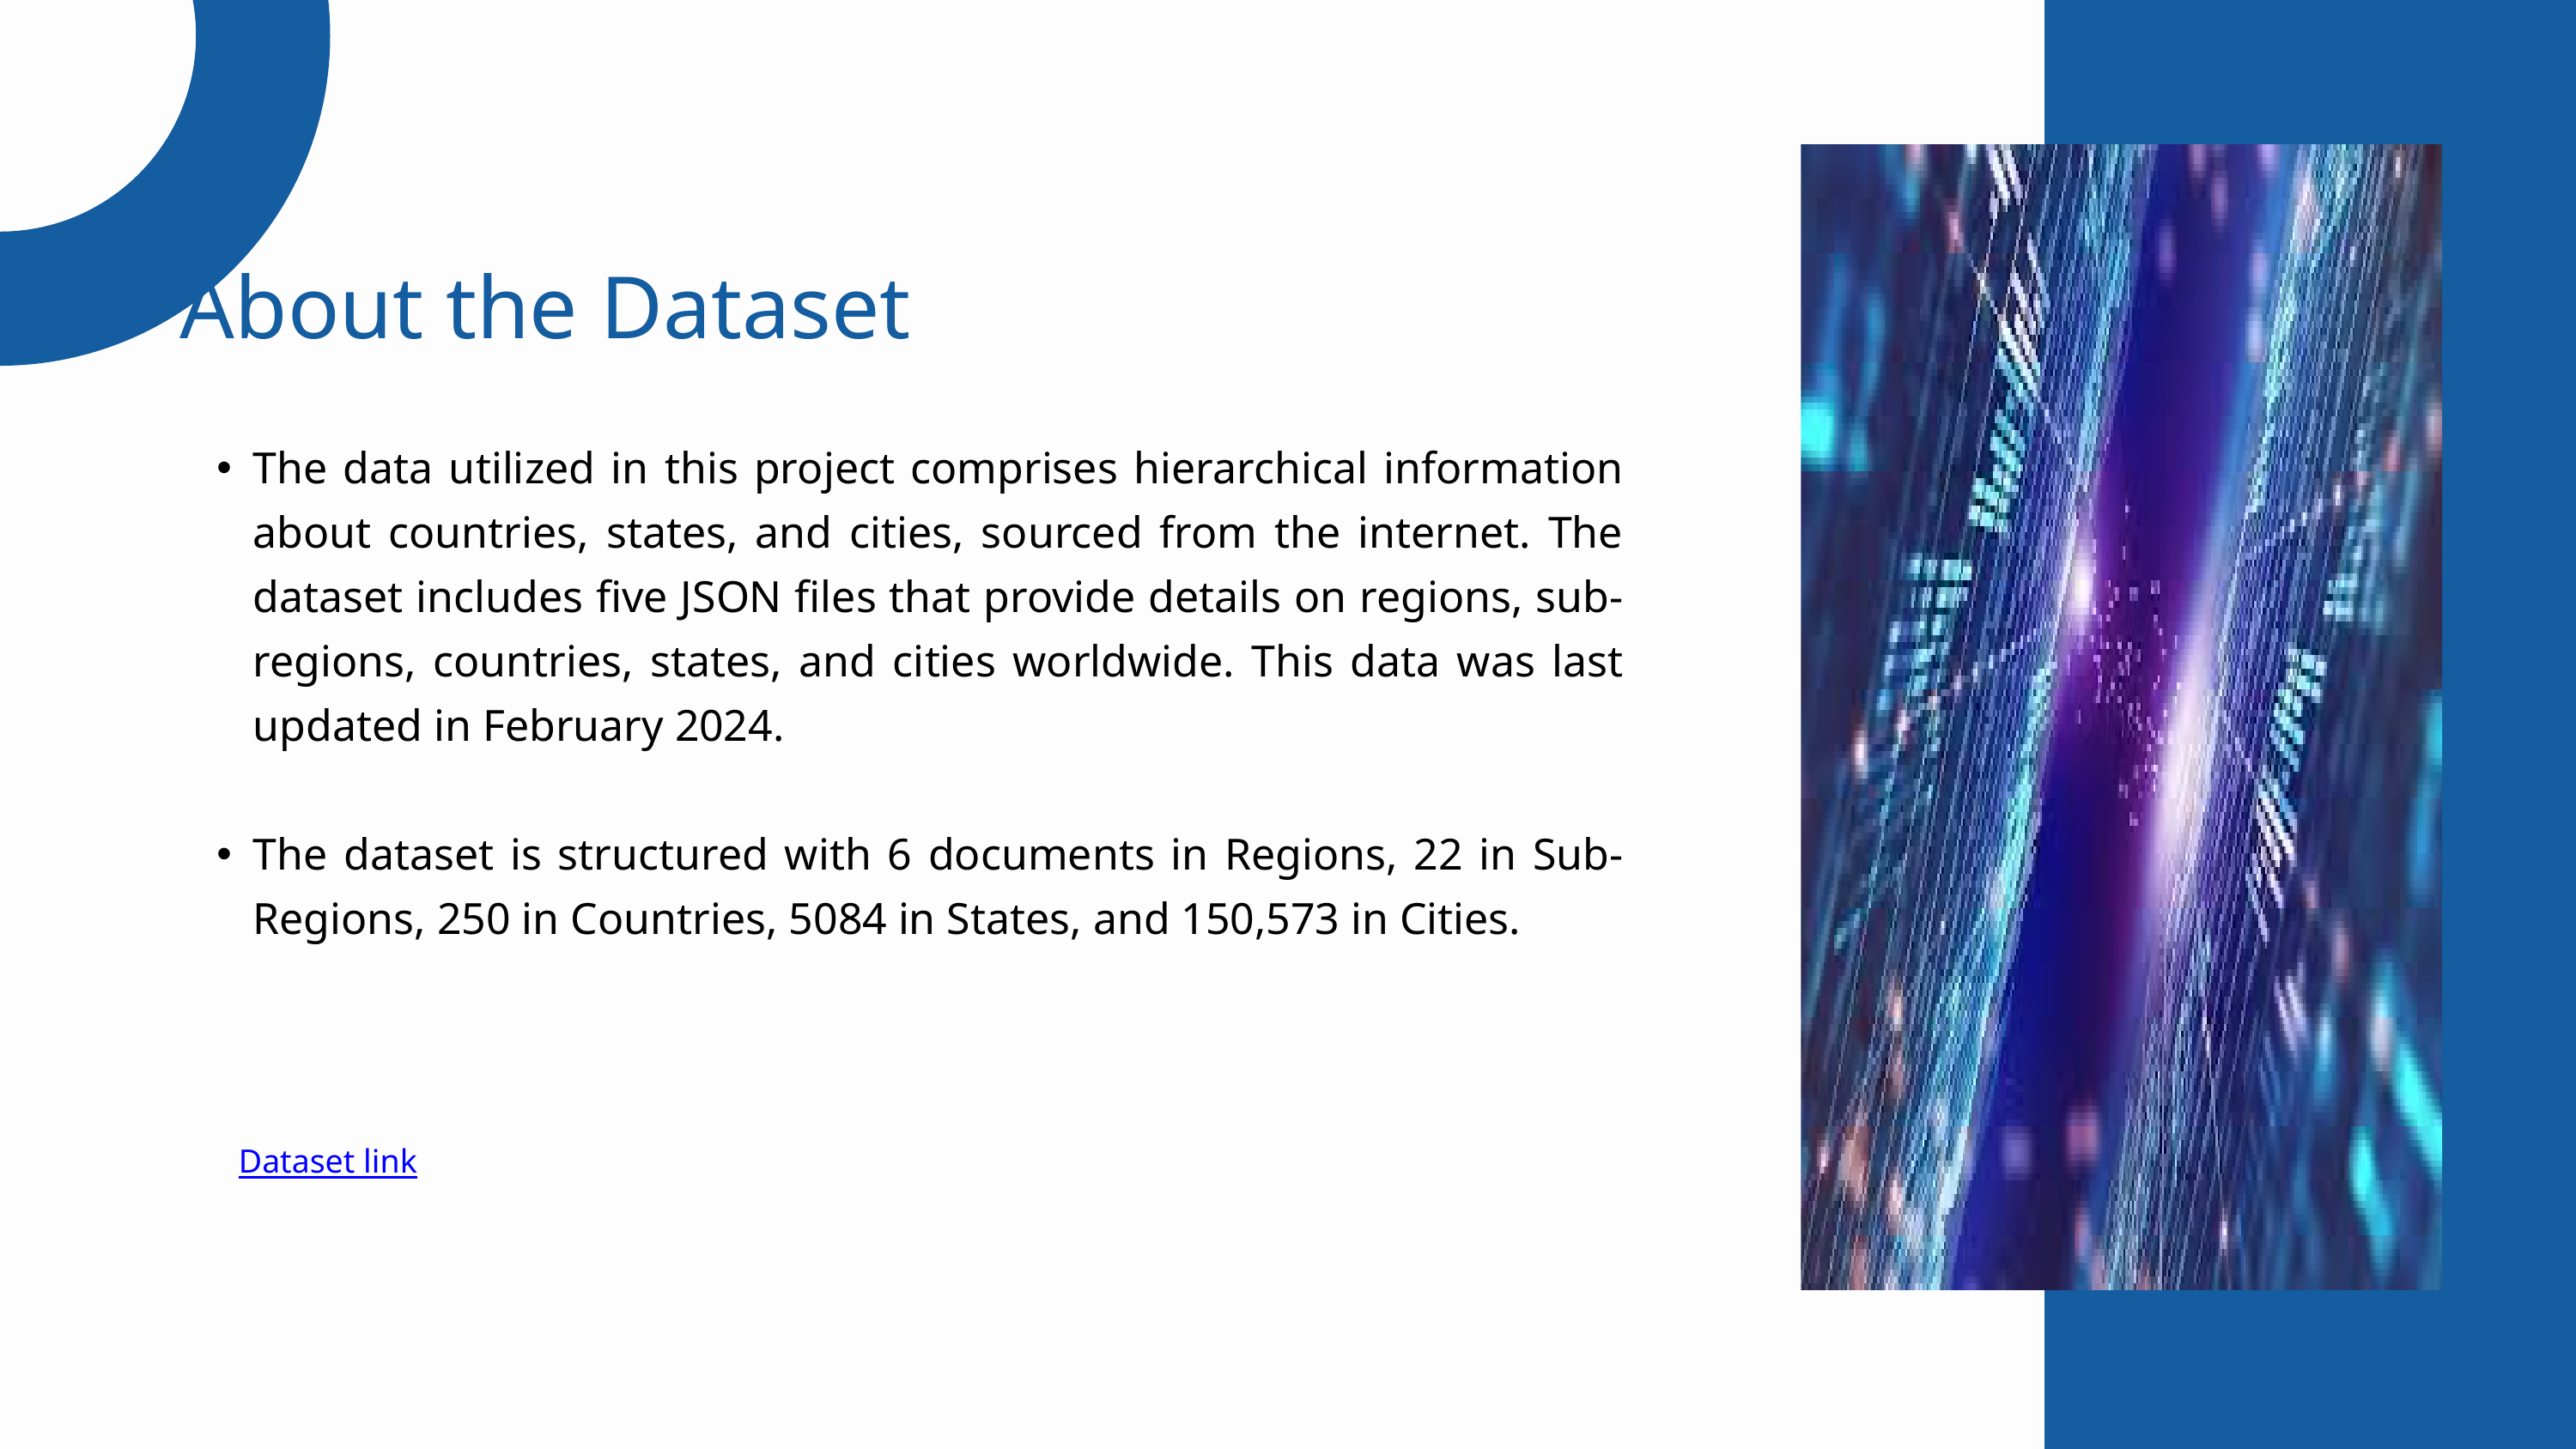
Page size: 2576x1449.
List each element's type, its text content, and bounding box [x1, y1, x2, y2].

text_box [1801, 144, 2041, 1290]
text_box About the Dataset [179, 235, 1596, 356]
text_box Dataset link [234, 1139, 422, 1185]
text_box The data utilized in this project comprises hierarchical information about countries, states, and cities, sourced from the internet. The dataset includes five JSON files that provide details on regions, sub-regions, countries, states, and cities worldwide. This data was last updated in February 2024. The dataset is structured with 6 documents in Regions, 22 in Sub-Regions, 250 in Countries, 5084 in States, and 150,573 in Cities. [179, 428, 1625, 944]
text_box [0, 0, 264, 300]
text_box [2044, 0, 2576, 1449]
